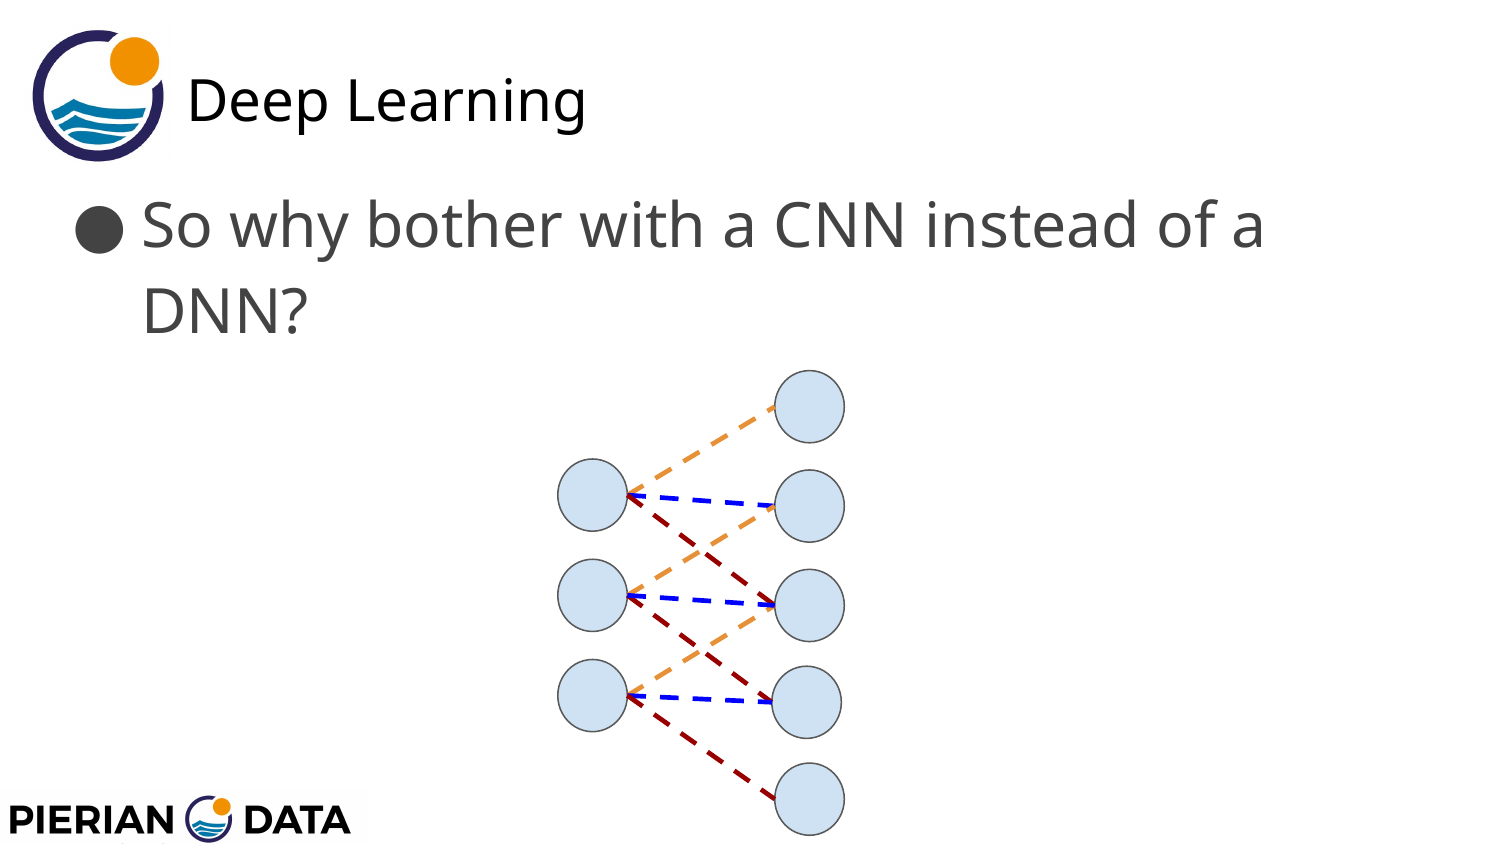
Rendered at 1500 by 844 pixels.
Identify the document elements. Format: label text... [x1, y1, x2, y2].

text_box [774, 370, 845, 443]
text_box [627, 505, 776, 595]
text_box [557, 559, 621, 632]
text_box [627, 695, 776, 800]
text_box [557, 659, 622, 732]
picture [0, 787, 368, 844]
picture [24, 24, 172, 167]
list So why bother with a CNN instead of a DNN? [51, 158, 1449, 261]
text_box [780, 469, 845, 543]
text_box [780, 569, 845, 642]
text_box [627, 406, 776, 493]
text_box [775, 763, 845, 836]
text_box [557, 458, 622, 532]
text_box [627, 612, 776, 694]
text_box [780, 666, 842, 739]
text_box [627, 595, 776, 606]
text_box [627, 494, 776, 505]
title Deep Learning [176, 48, 1449, 143]
